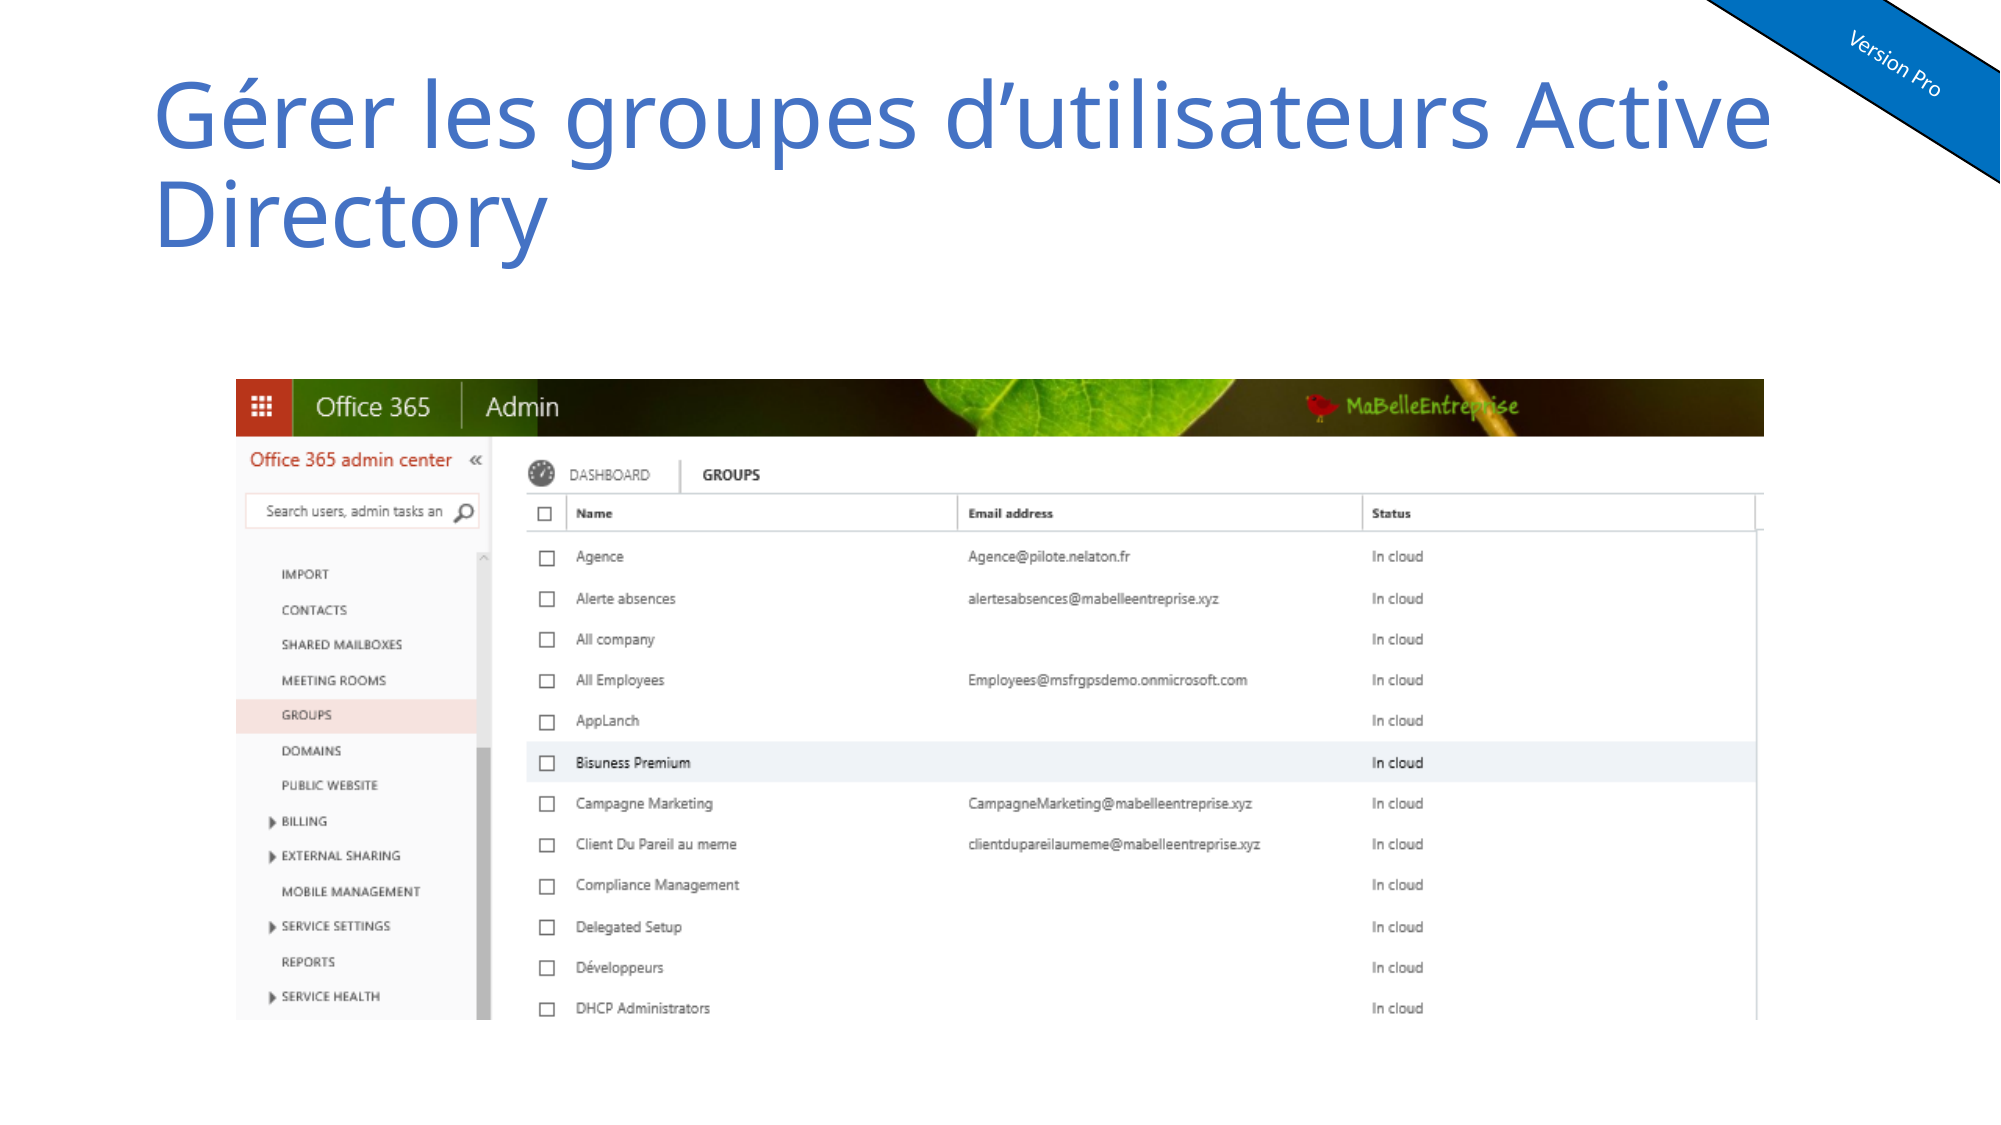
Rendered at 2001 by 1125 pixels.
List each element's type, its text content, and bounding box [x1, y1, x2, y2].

title Gérer les groupes d’utilisateurs Active Directory [137, 59, 1863, 278]
picture [236, 379, 1764, 1020]
text_box Version Pro [1706, 0, 2000, 184]
